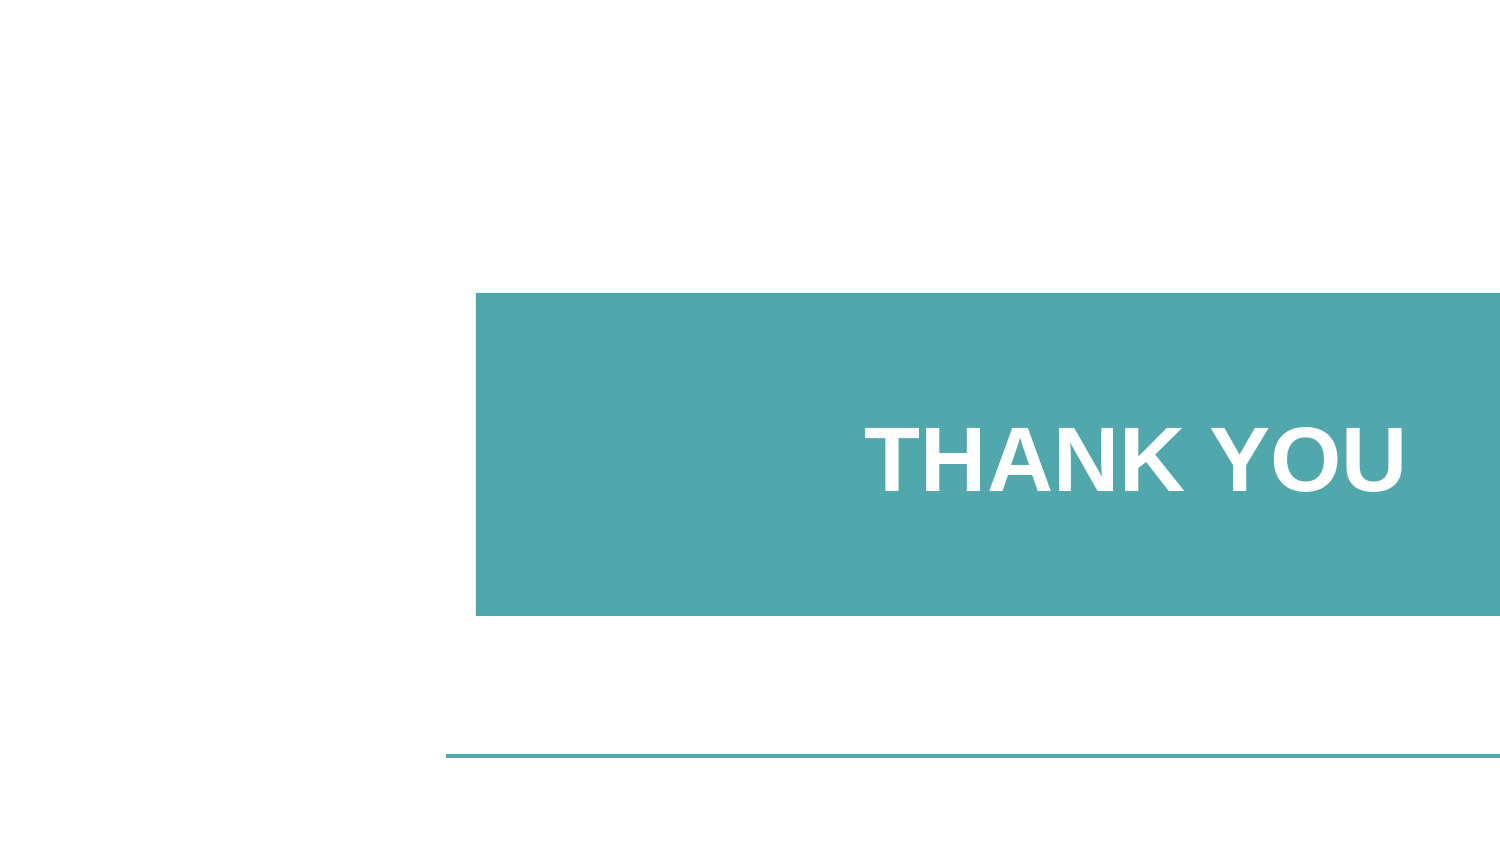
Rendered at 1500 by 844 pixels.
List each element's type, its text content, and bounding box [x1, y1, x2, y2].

text_box THANK YOU [475, 292, 1500, 616]
